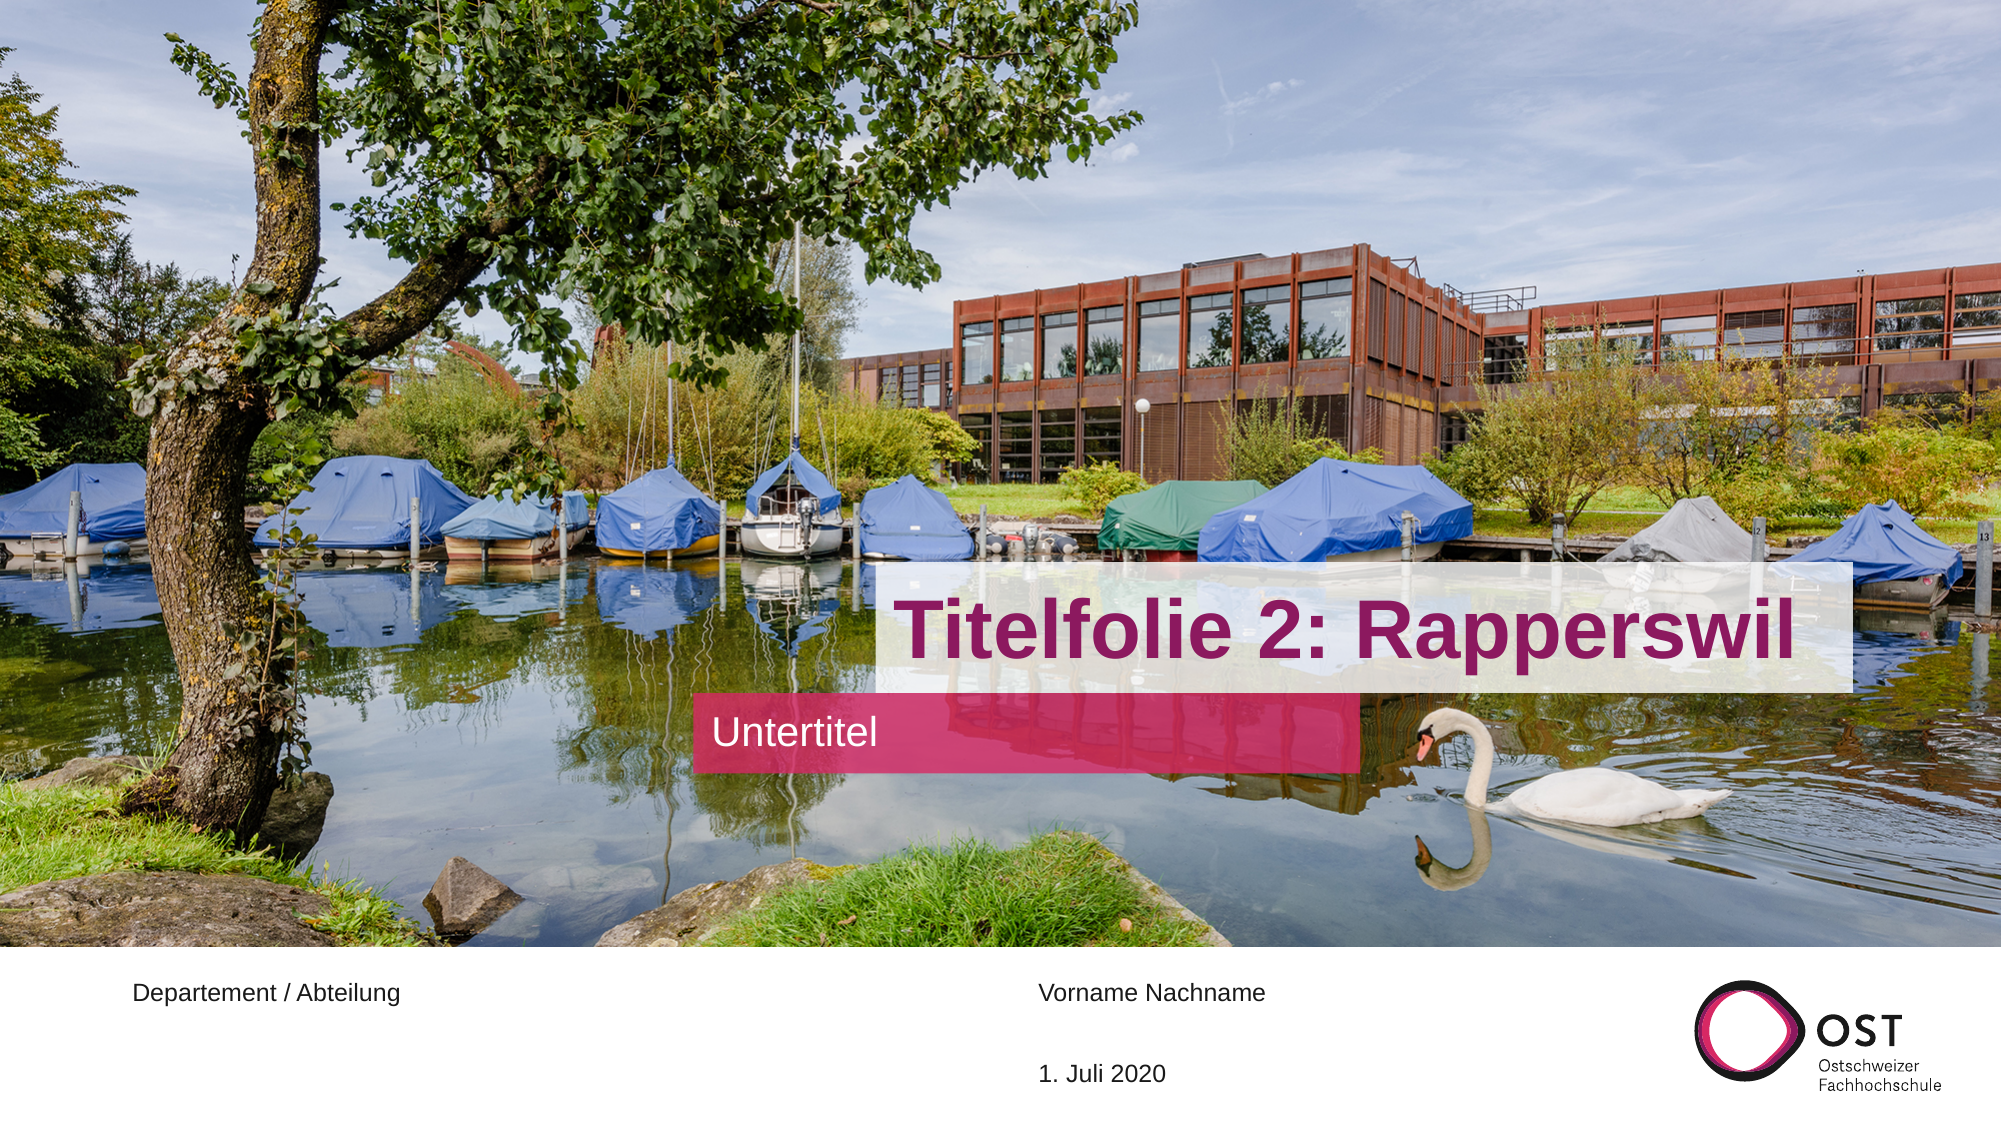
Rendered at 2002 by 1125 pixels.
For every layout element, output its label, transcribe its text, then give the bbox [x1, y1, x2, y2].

list Departement / Abteilung [132, 976, 1013, 1018]
picture [0, 0, 2001, 948]
list Vorname Nachname [1038, 976, 1591, 1059]
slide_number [1038, 1058, 1593, 1088]
